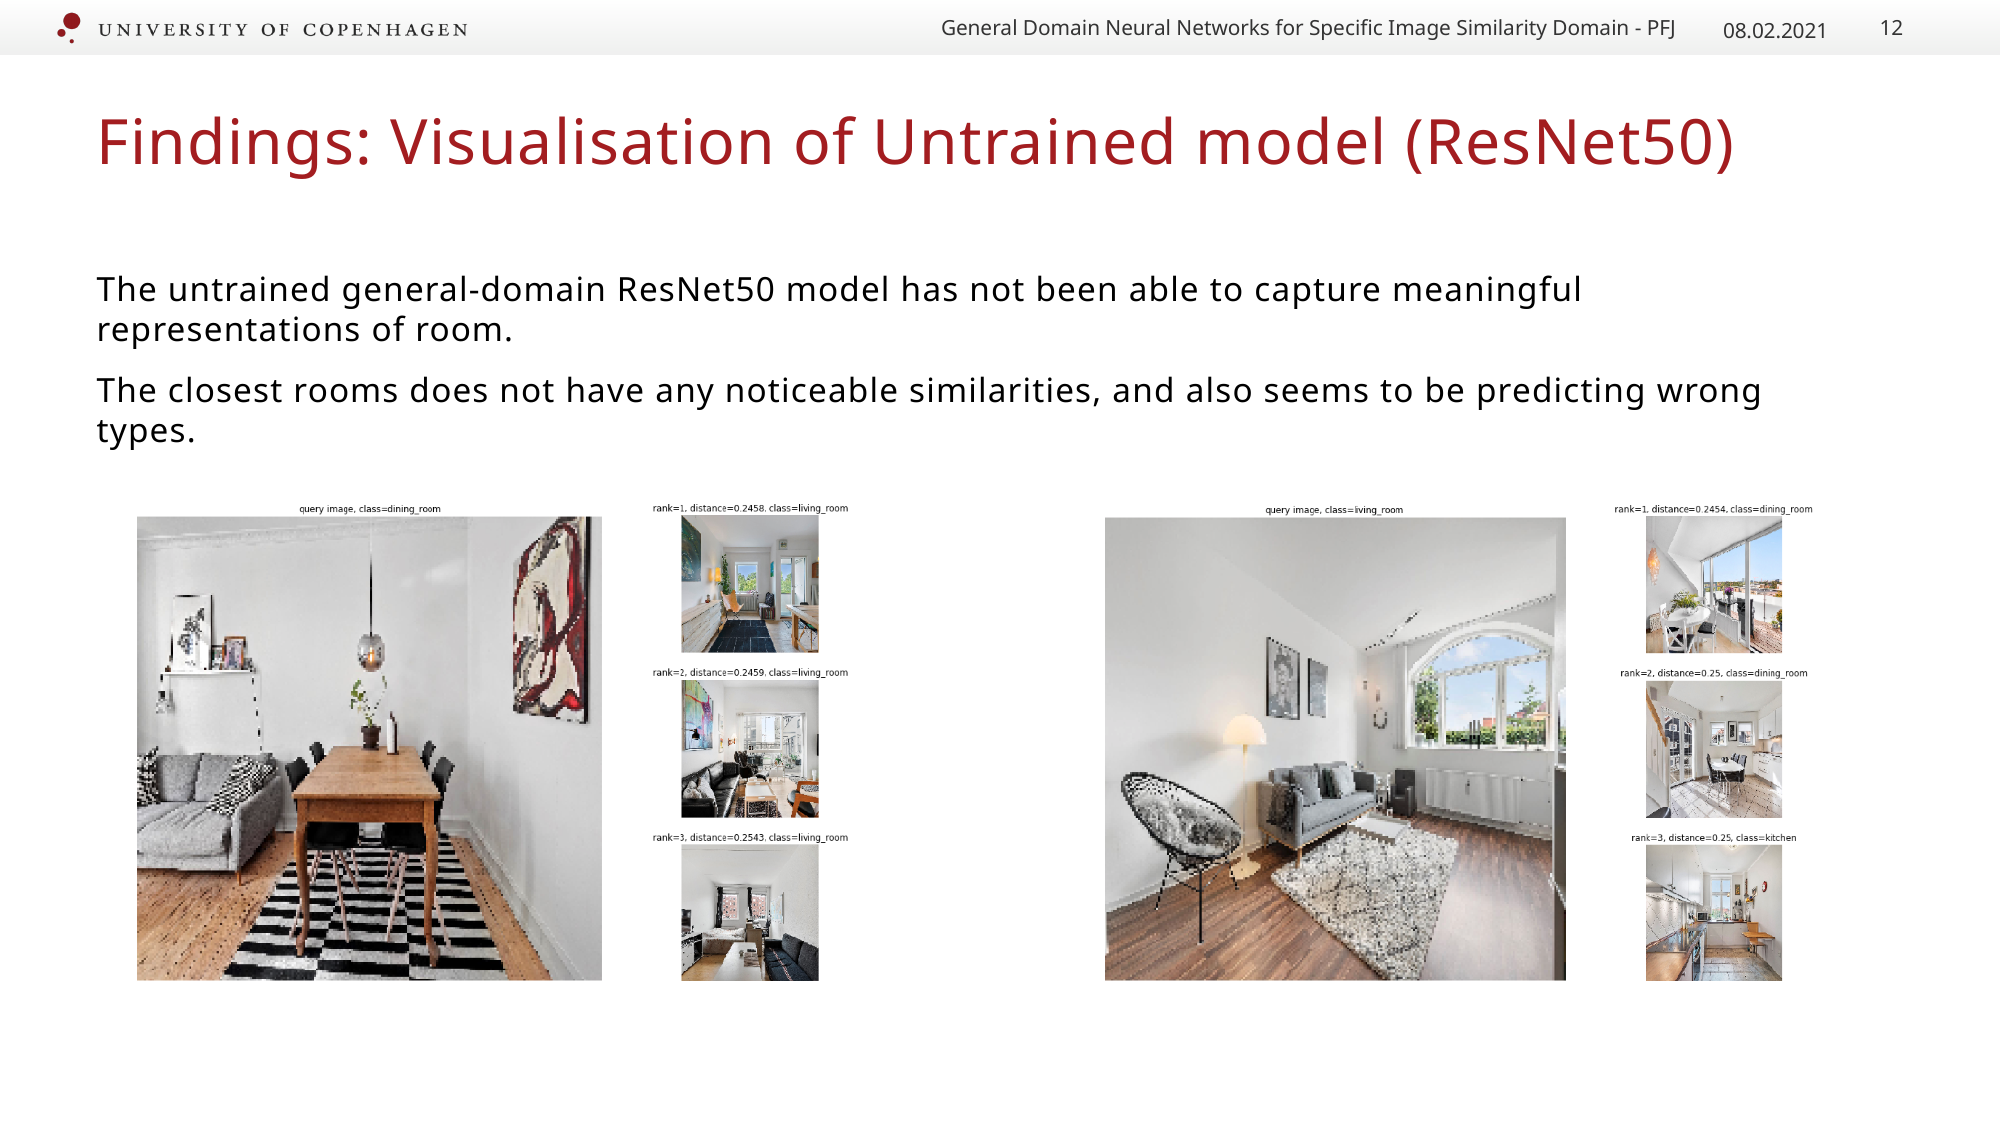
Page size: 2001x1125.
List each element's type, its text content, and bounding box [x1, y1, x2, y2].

picture [92, 15, 475, 42]
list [136, 502, 850, 981]
title Findings: Visualisation of Untrained model (ResNet50) [96, 101, 1904, 244]
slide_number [1694, 14, 1829, 43]
slide_number 12 [1840, 14, 1904, 43]
list The untrained general-domain ResNet50 model has not been able to capture meaningful representations of room. The closest rooms does not have any noticeable similarities, and also seems to be predicting wrong types. [96, 268, 1829, 462]
footer General Domain Neural Networks for Speciﬁc Image Similarity Domain - PFJ [530, 14, 1677, 43]
picture [1105, 502, 1814, 981]
